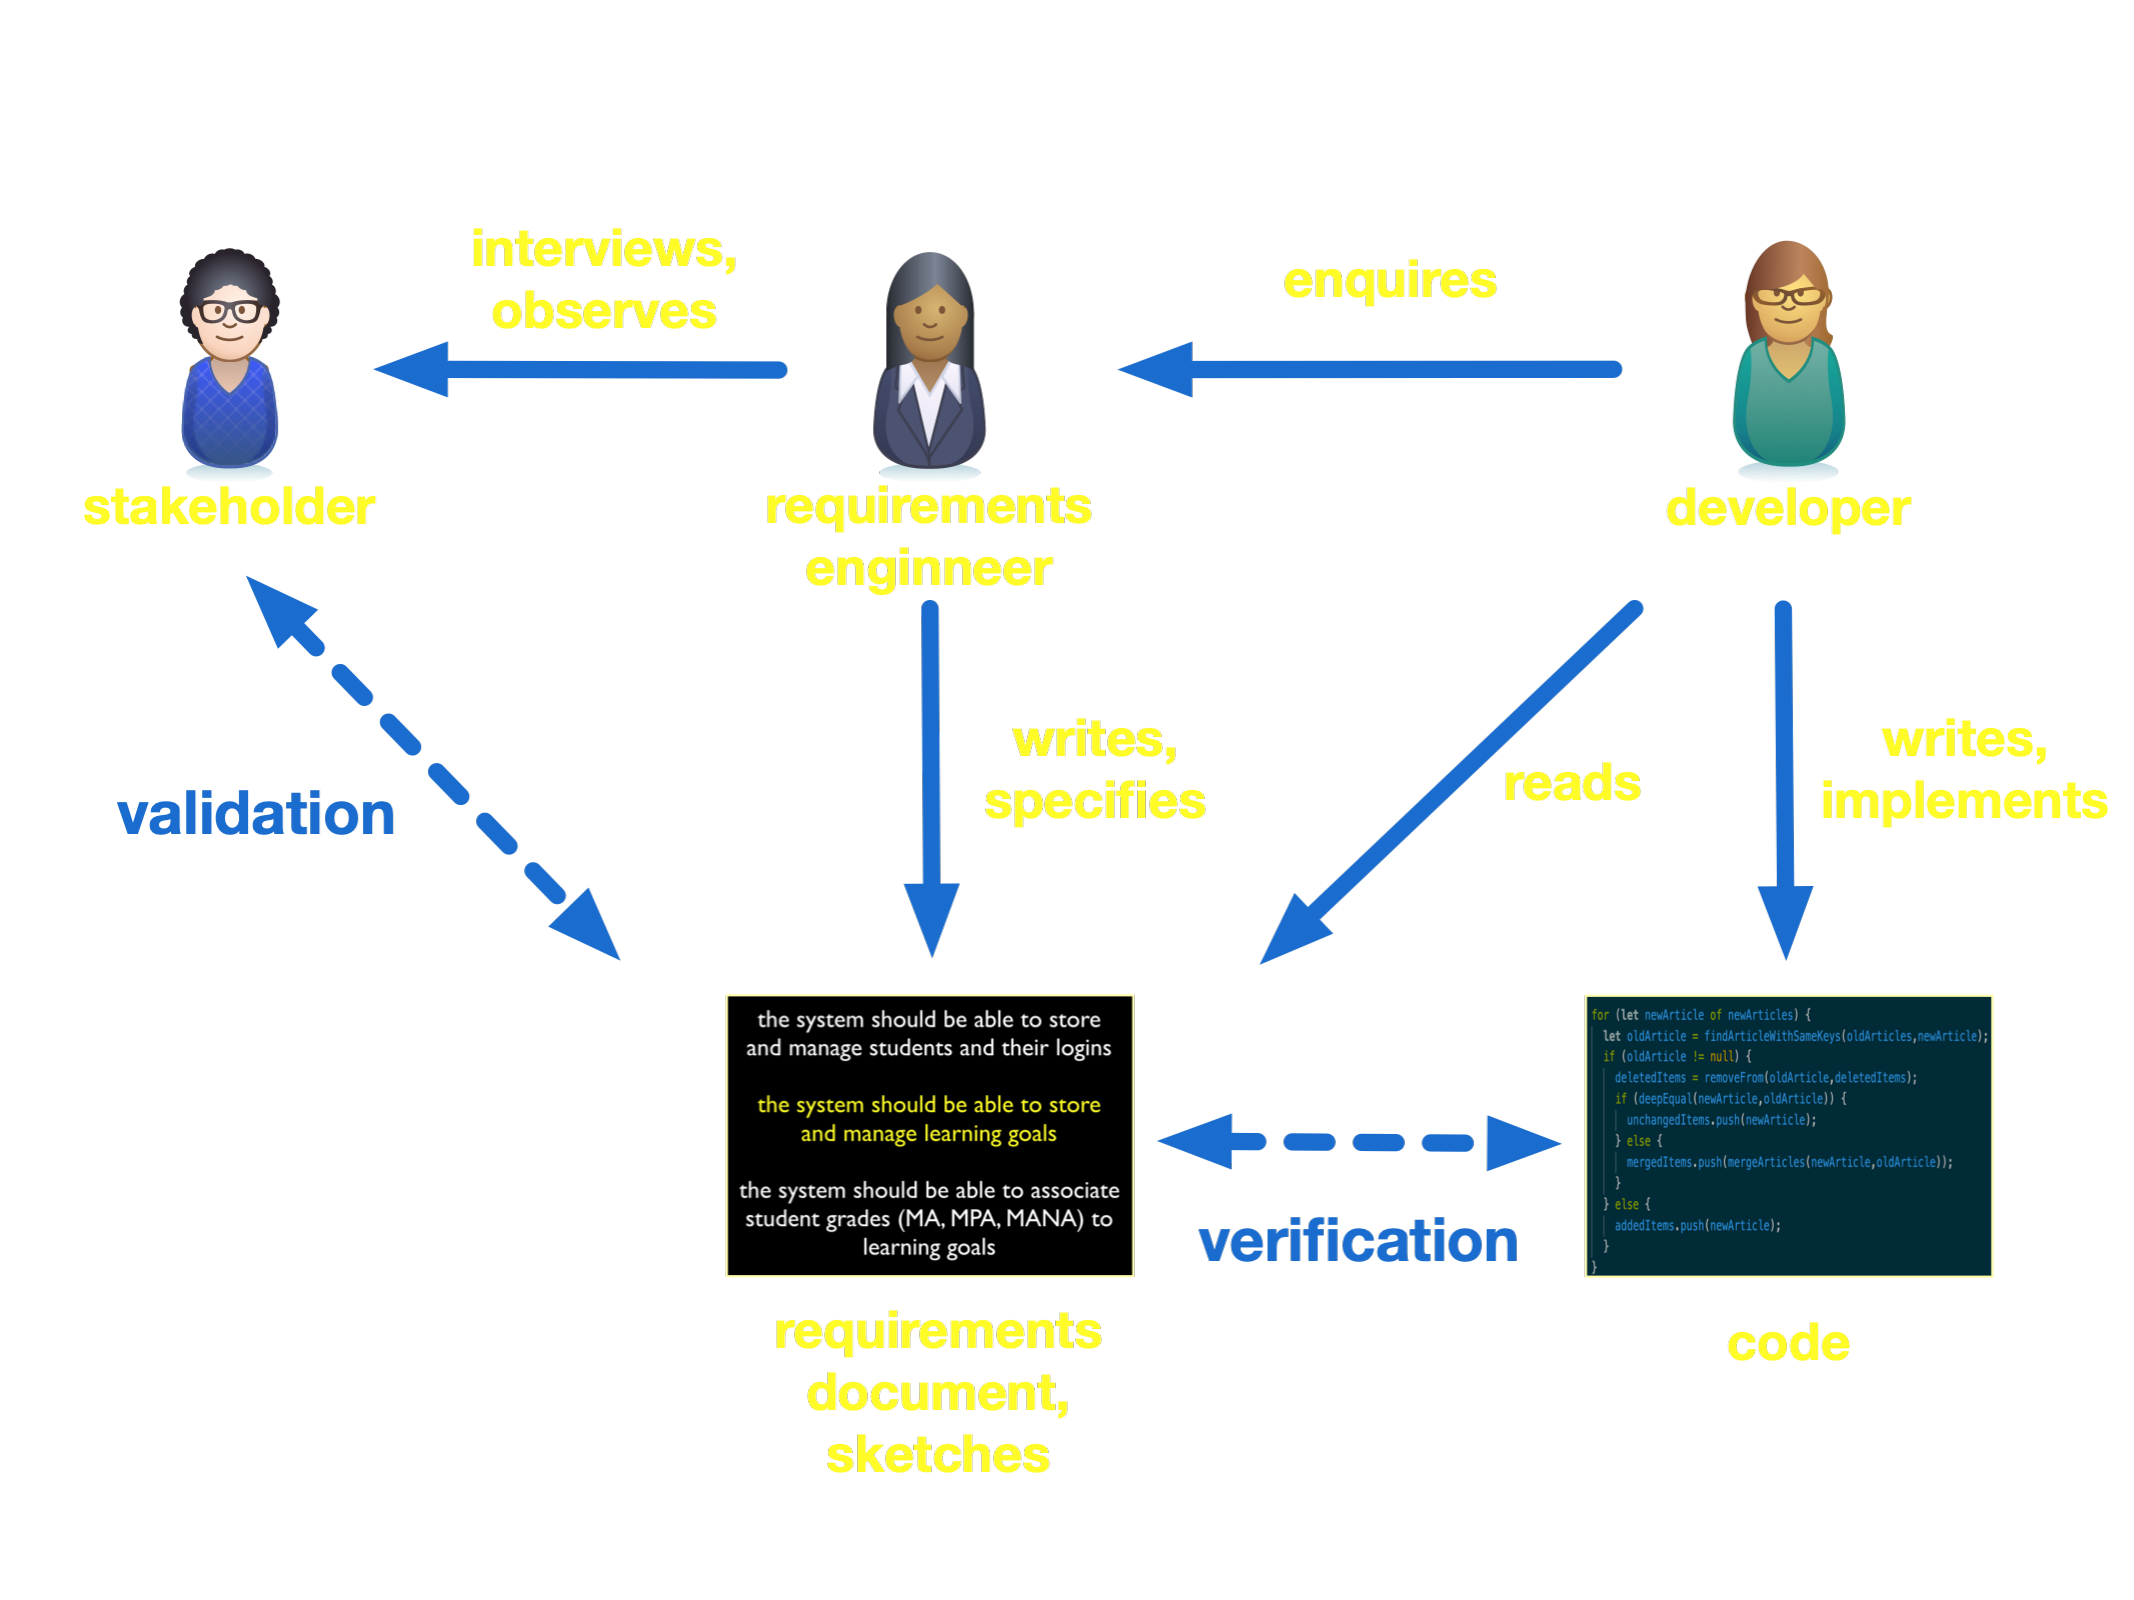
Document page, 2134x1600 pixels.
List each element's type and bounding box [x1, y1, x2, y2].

picture [72, 203, 2121, 1497]
